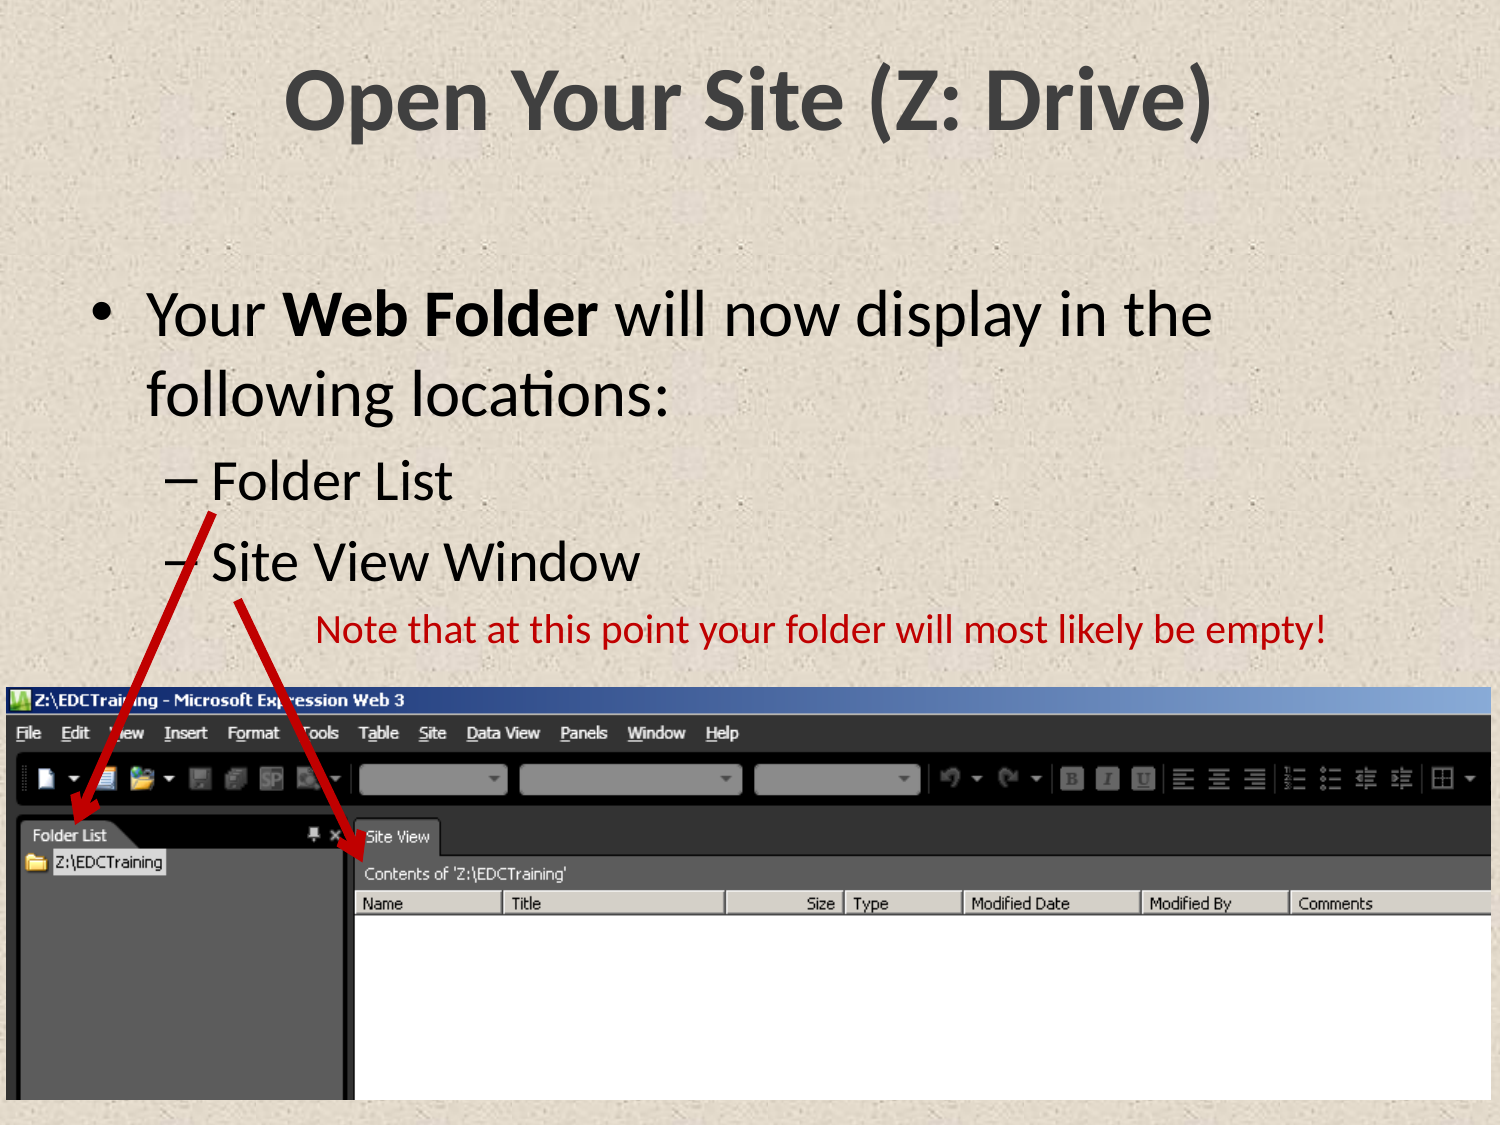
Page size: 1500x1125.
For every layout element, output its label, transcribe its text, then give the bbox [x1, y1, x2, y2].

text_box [0, 599, 301, 738]
title Open Your Site (Z: Drive) [75, 0, 1425, 188]
picture [0, 0, 1500, 1125]
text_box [168, 668, 432, 794]
list Your Web Folder will now display in the following locations: Folder List Site View Window Note that at this point your folder will most likely be empty! [75, 262, 1425, 675]
